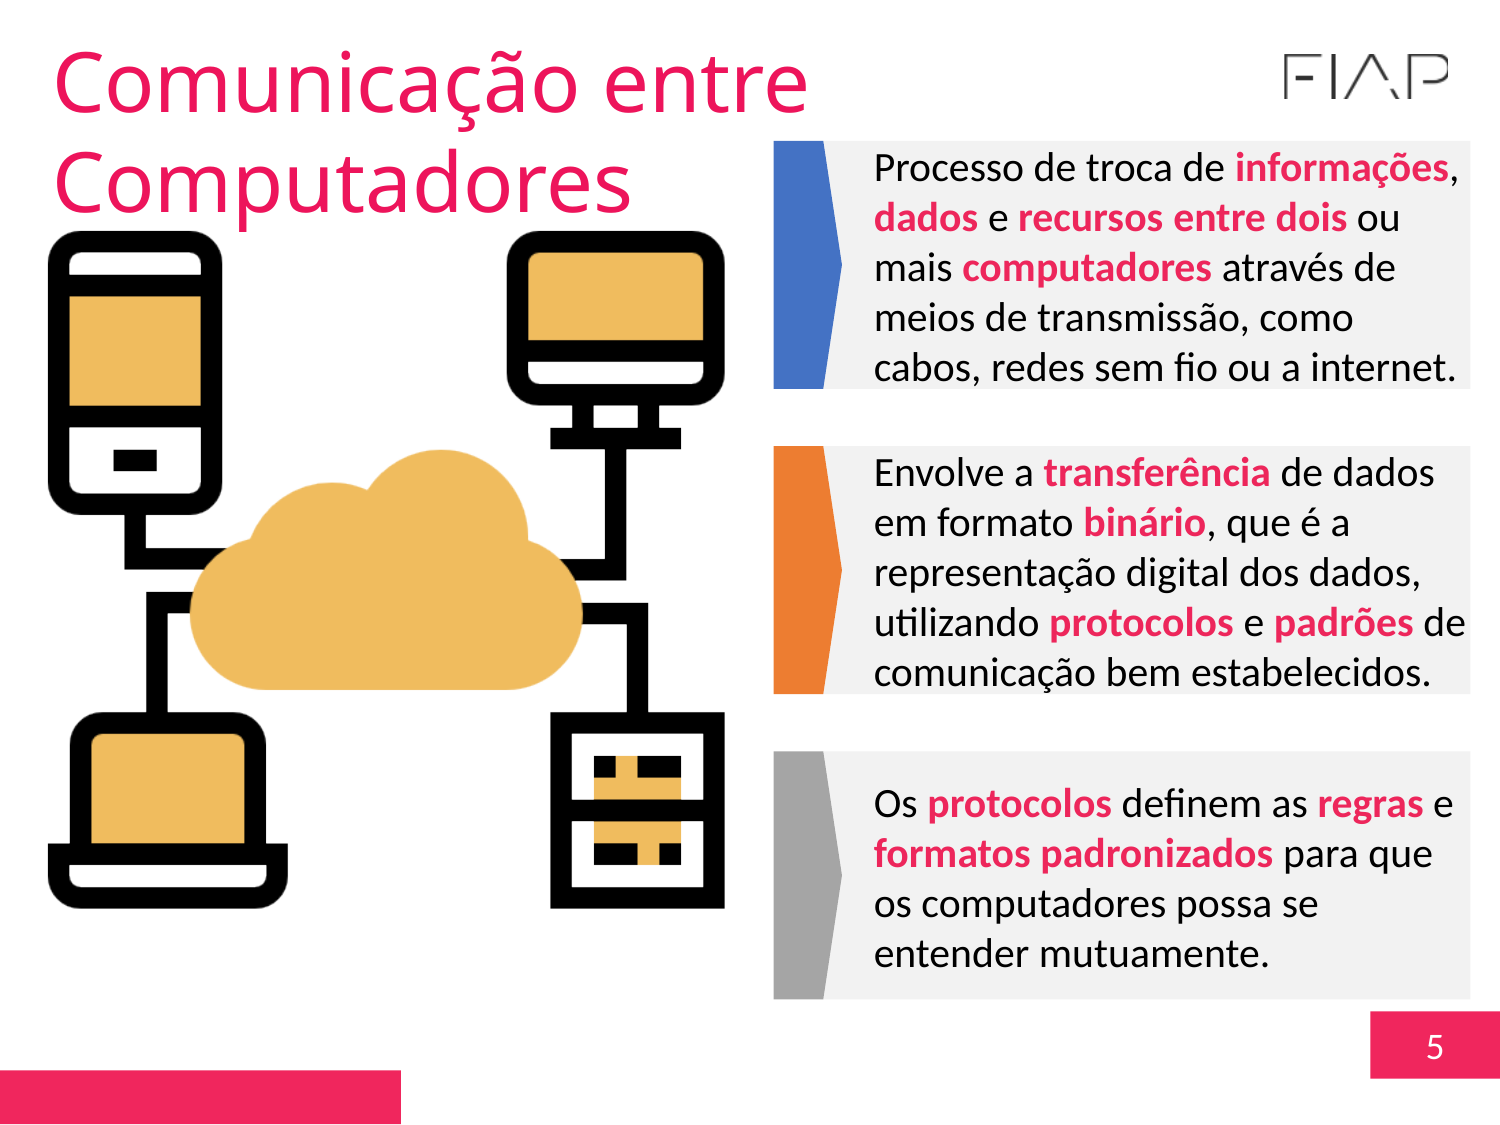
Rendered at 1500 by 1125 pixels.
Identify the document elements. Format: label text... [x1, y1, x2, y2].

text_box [773, 446, 1471, 695]
picture [37, 220, 736, 920]
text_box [773, 140, 1471, 389]
text_box Comunicação entre Computadores [37, 21, 1306, 237]
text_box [773, 751, 1471, 1000]
